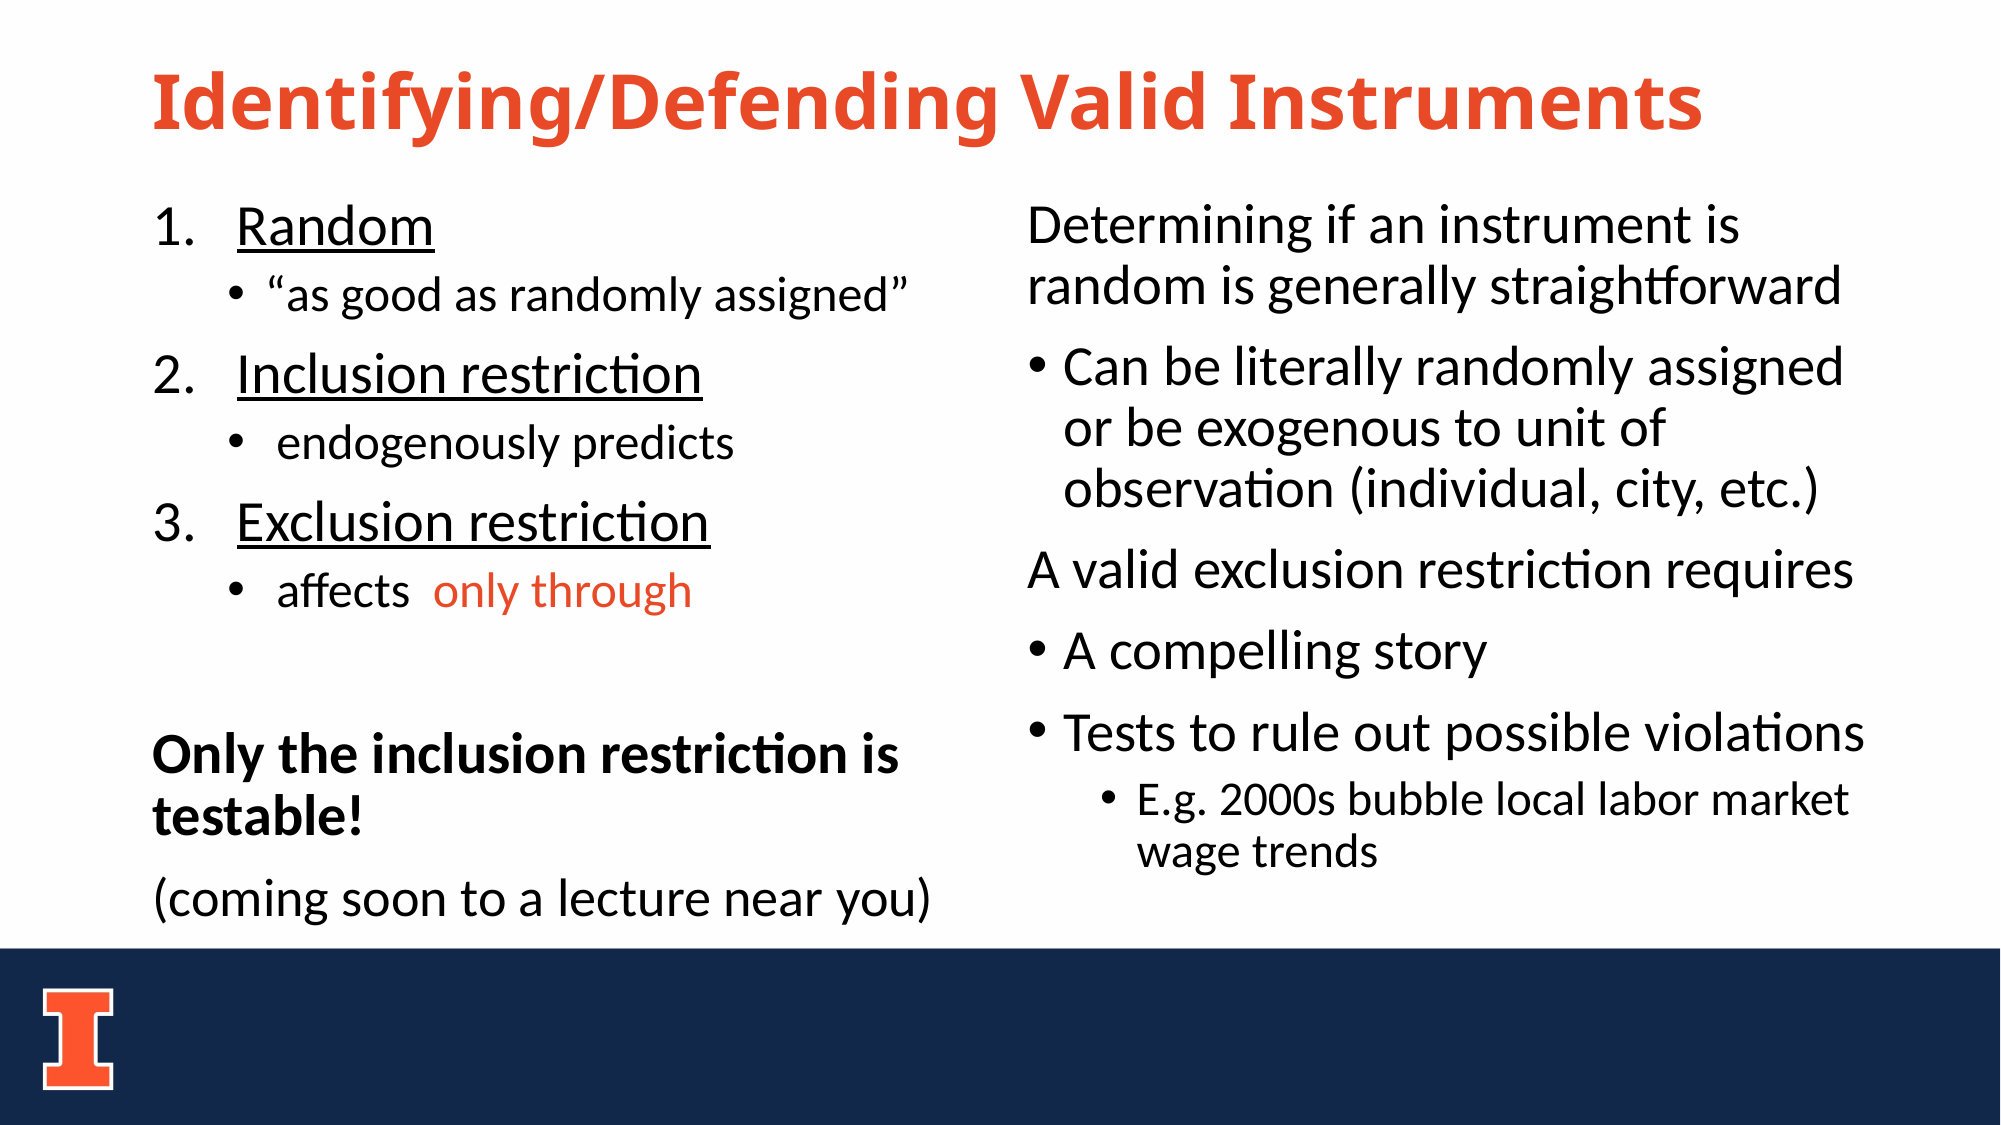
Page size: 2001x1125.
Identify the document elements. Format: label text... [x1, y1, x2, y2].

title Identifying/Defending Valid Instruments [137, 56, 1863, 155]
list Determining if an instrument is random is generally straightforward Can be literally randomly assigned or be exogenous to unit of observation (individual, city, etc.) A valid exclusion restriction requires A compelling story Tests to rule out possible violations E.g. 2000s bubble local labor market wage trends [1012, 187, 1898, 939]
picture [0, 0, 2001, 1125]
